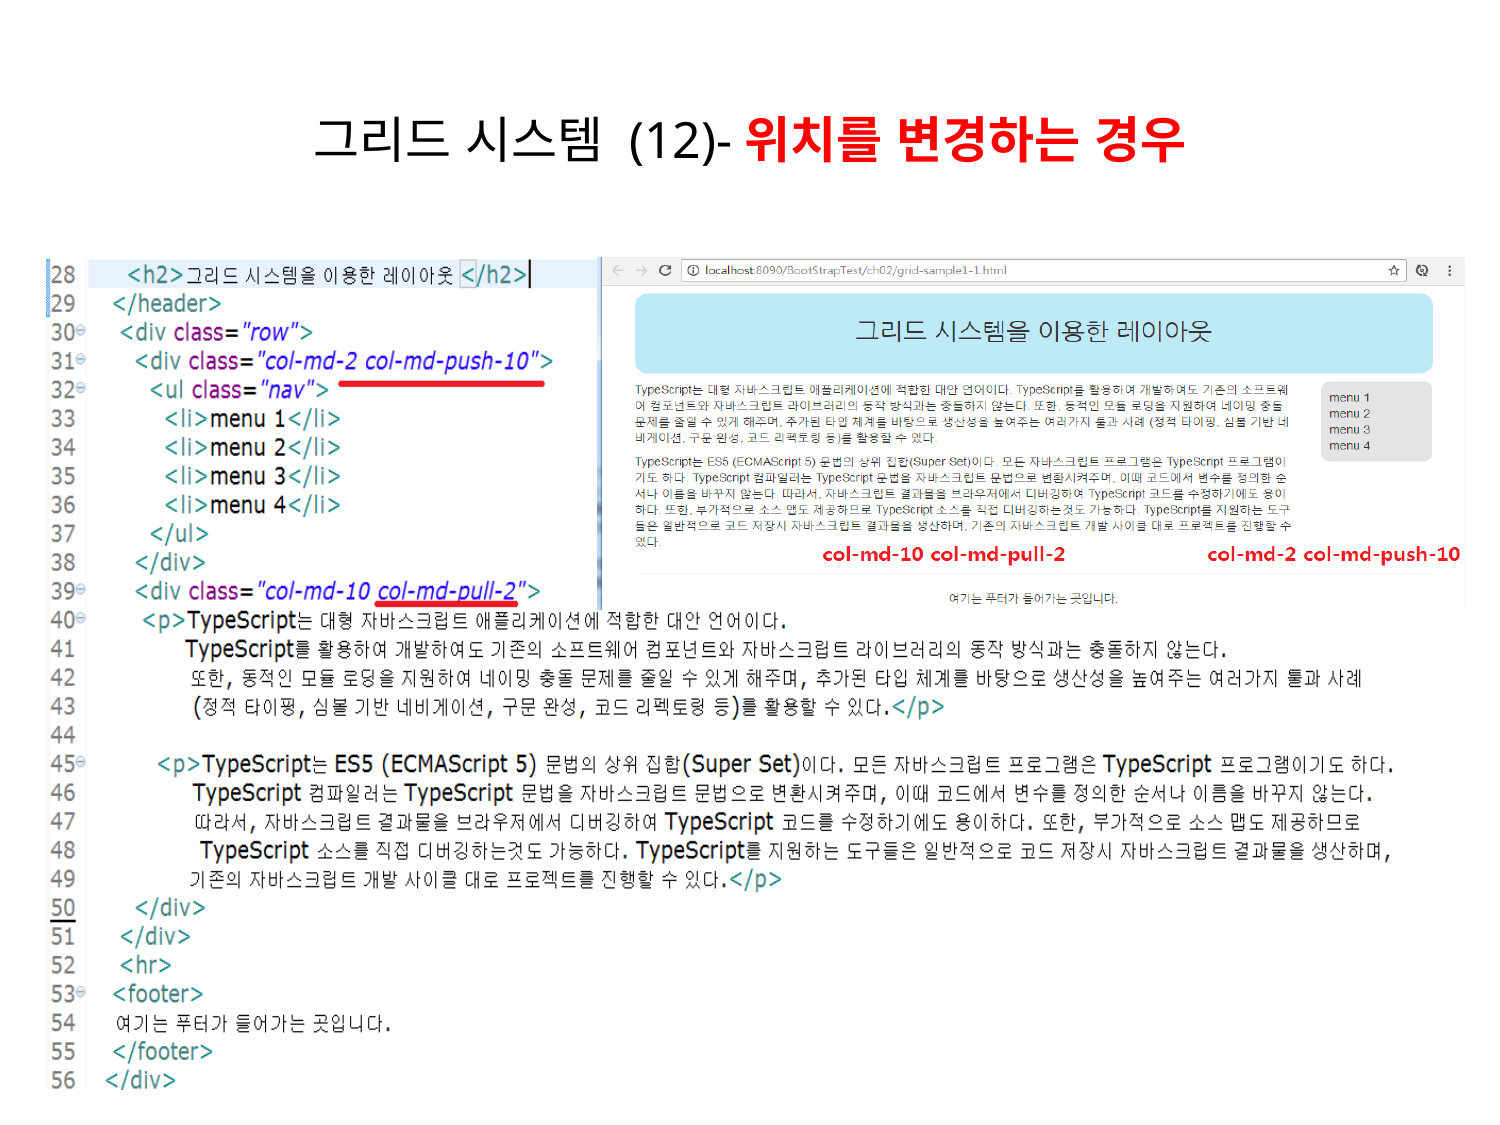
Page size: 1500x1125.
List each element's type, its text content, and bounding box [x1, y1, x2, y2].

title 그리드 시스템 (12)-위치를 변경하는 경우 [75, 45, 1425, 233]
picture [46, 257, 1465, 1091]
